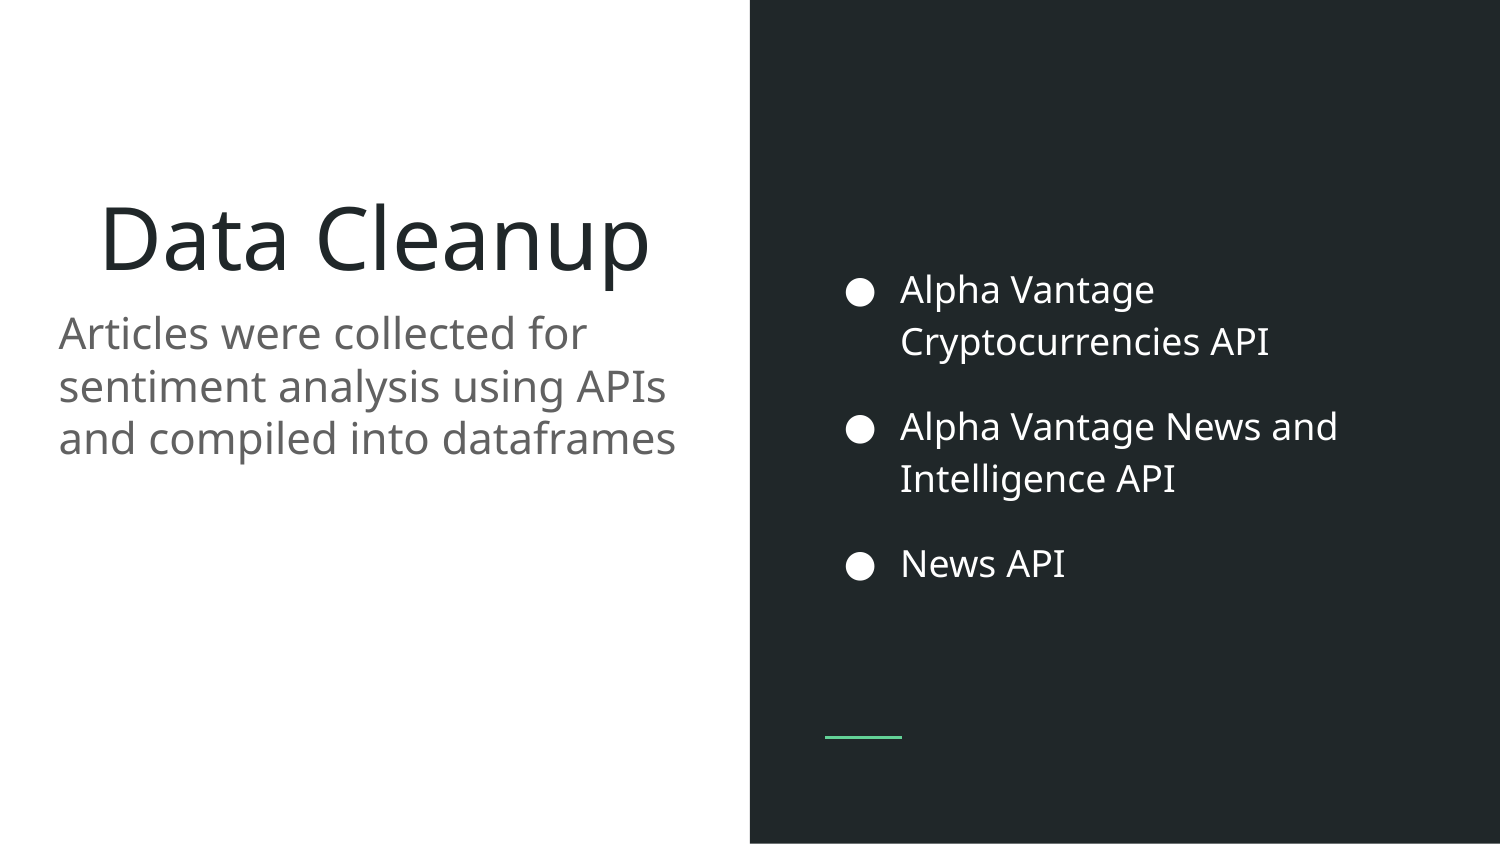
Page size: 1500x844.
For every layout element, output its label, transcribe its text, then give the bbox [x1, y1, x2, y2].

subtitle Articles were collected for sentiment analysis using APIs and compiled into dataframes [43, 290, 708, 585]
title Data Cleanup [43, 197, 708, 290]
list Alpha Vantage Cryptocurrencies API Alpha Vantage News and Intelligence API News API [810, 118, 1440, 725]
